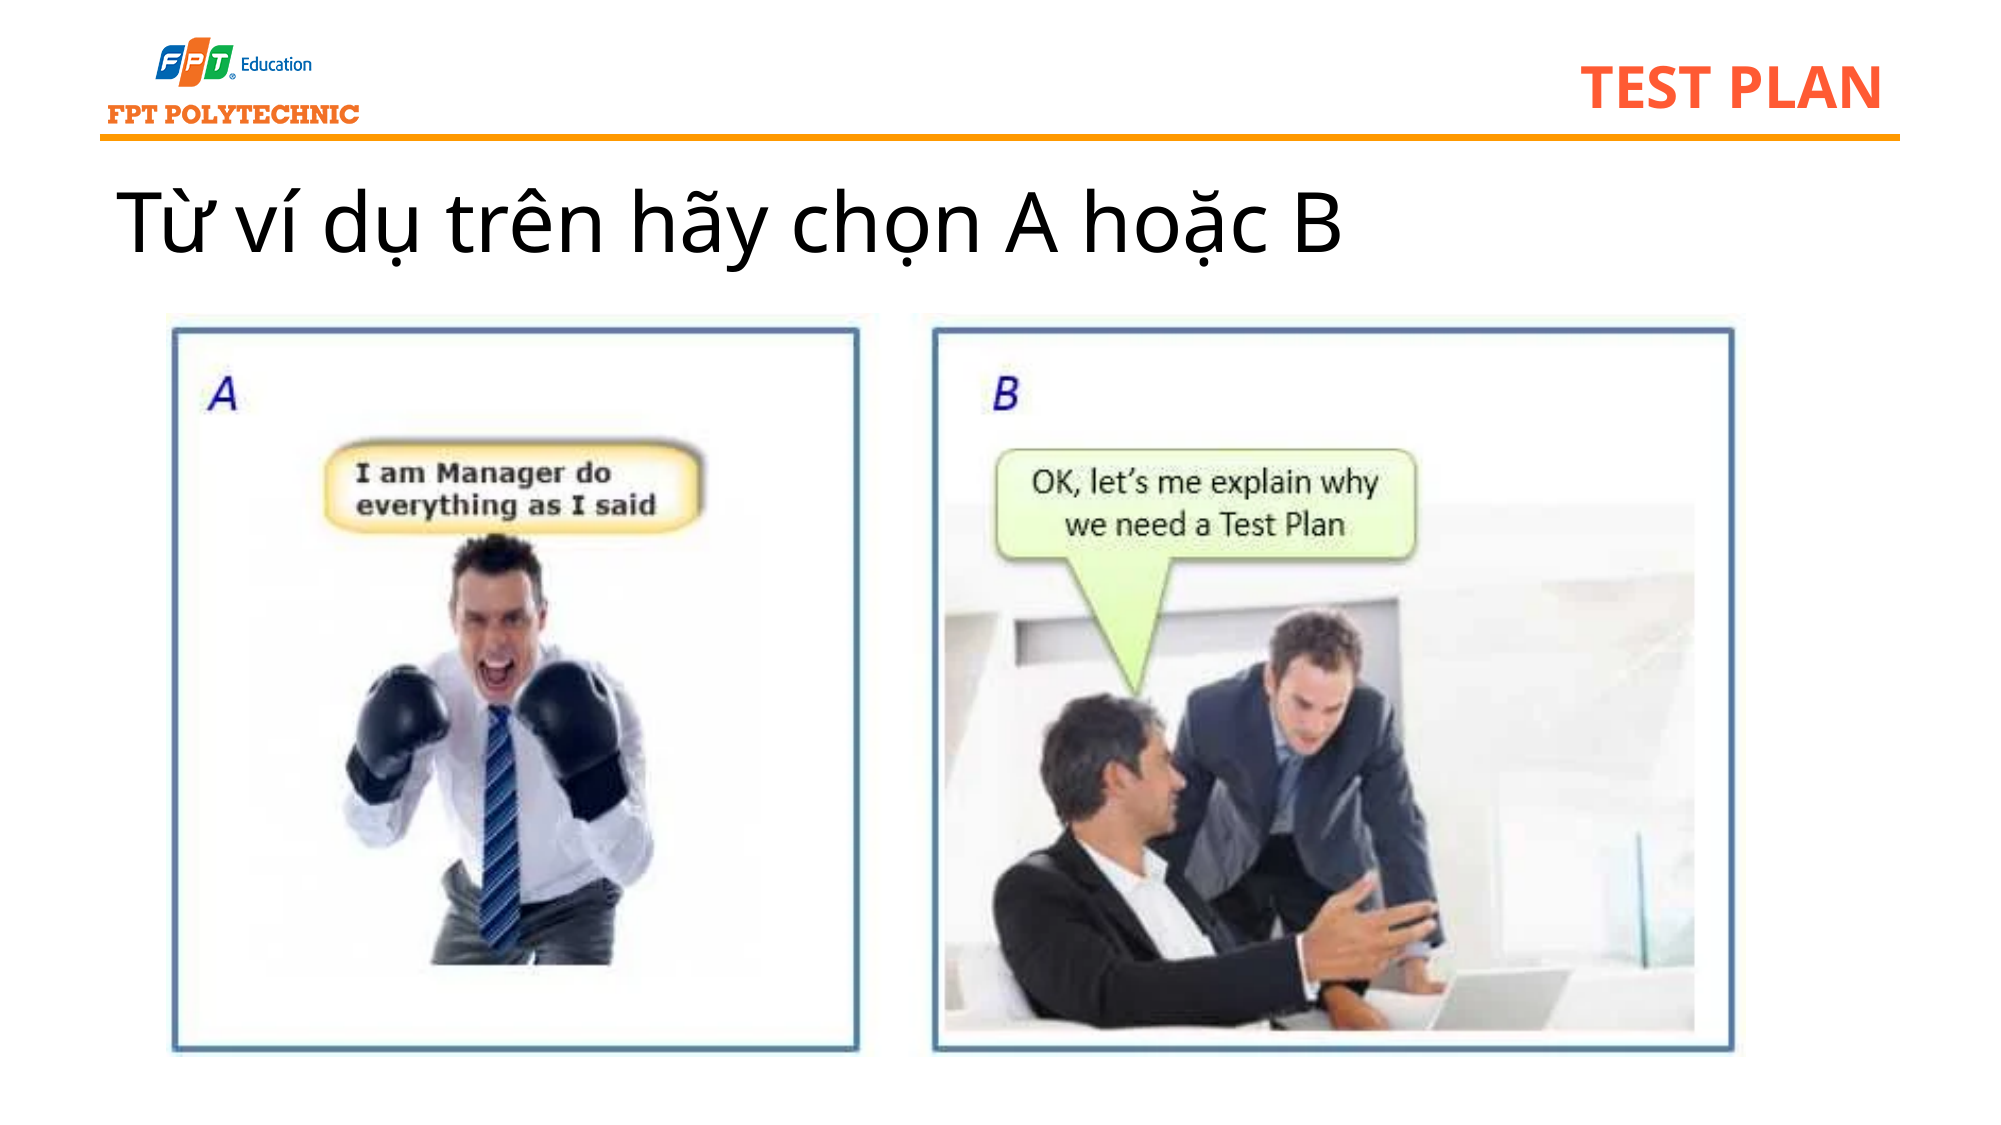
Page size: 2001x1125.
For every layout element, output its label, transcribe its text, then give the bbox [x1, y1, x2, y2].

picture [166, 313, 1747, 1058]
picture [99, 25, 367, 134]
title test plan [366, 45, 1900, 125]
text_box Từ ví dụ trên hãy chọn A hoặc B [101, 153, 1900, 284]
picture [99, 135, 367, 143]
